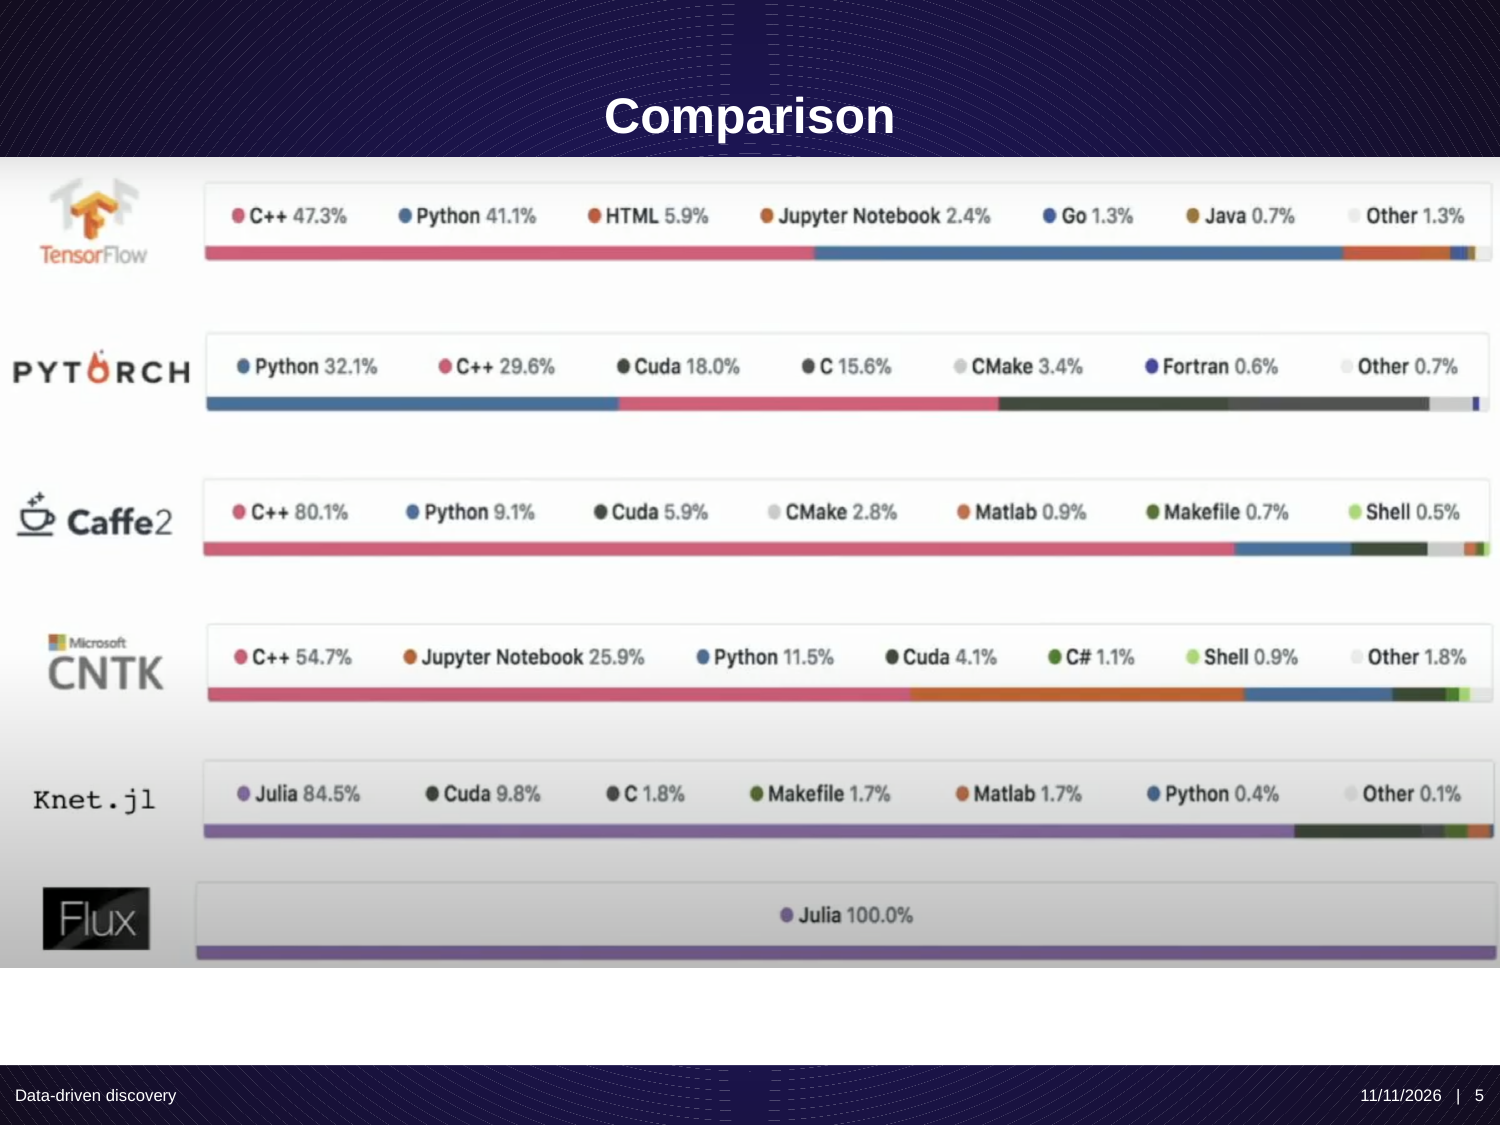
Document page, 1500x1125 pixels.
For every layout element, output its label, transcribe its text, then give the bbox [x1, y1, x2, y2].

picture [0, 157, 1500, 968]
title Comparison [75, 32, 1425, 155]
footer Data-driven discovery [0, 1064, 544, 1125]
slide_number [1148, 1064, 1499, 1125]
